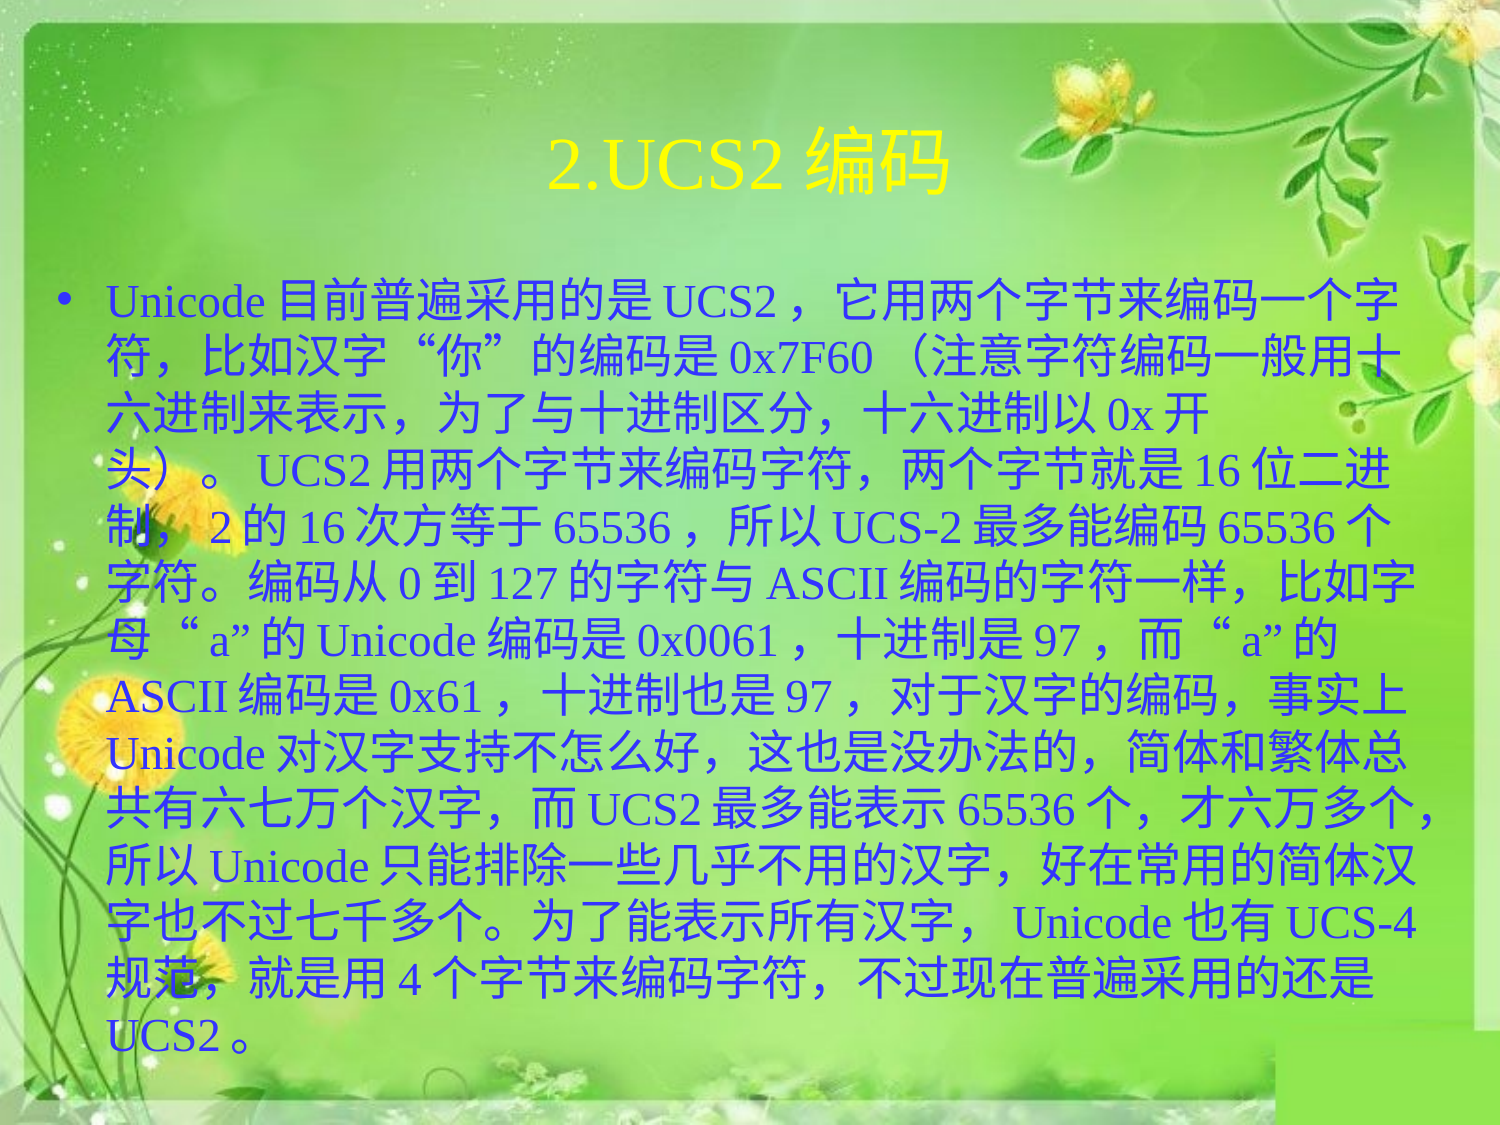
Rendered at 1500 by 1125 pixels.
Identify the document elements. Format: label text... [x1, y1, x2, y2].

picture [0, 0, 1500, 1125]
list Unicode目前普遍采用的是UCS2，它用两个字节来编码一个字符，比如汉字“你”的编码是0x7F60（注意字符编码一般用十六进制来表示，为了与十进制区分，十六进制以0x开头）。UCS2用两个字节来编码字符，两个字节就是16位二进制，2的16次方等于65536，所以UCS-2最多能编码65536个字符。编码从0到127的字符与ASCII编码的字符一样，比如字母“a”的Unicode编码是0x0061，十进制是97，而“a”的ASCII编码是0x61，十进制也是97，对于汉字的编码，事实上Unicode对汉字支持不怎么好，这也是没办法的，简体和繁体总共有六七万个汉字，而UCS2最多能表示65536个，才六万多个，所以Unicode只能排除一些几乎不用的汉字，好在常用的简体汉字也不过七千多个。为了能表示所有汉字，Unicode也有UCS-4规范，就是用4个字节来编码字符，不过现在普遍采用的还是UCS2。 [41, 262, 1449, 1071]
title 2.UCS2编码 [29, 66, 1471, 254]
